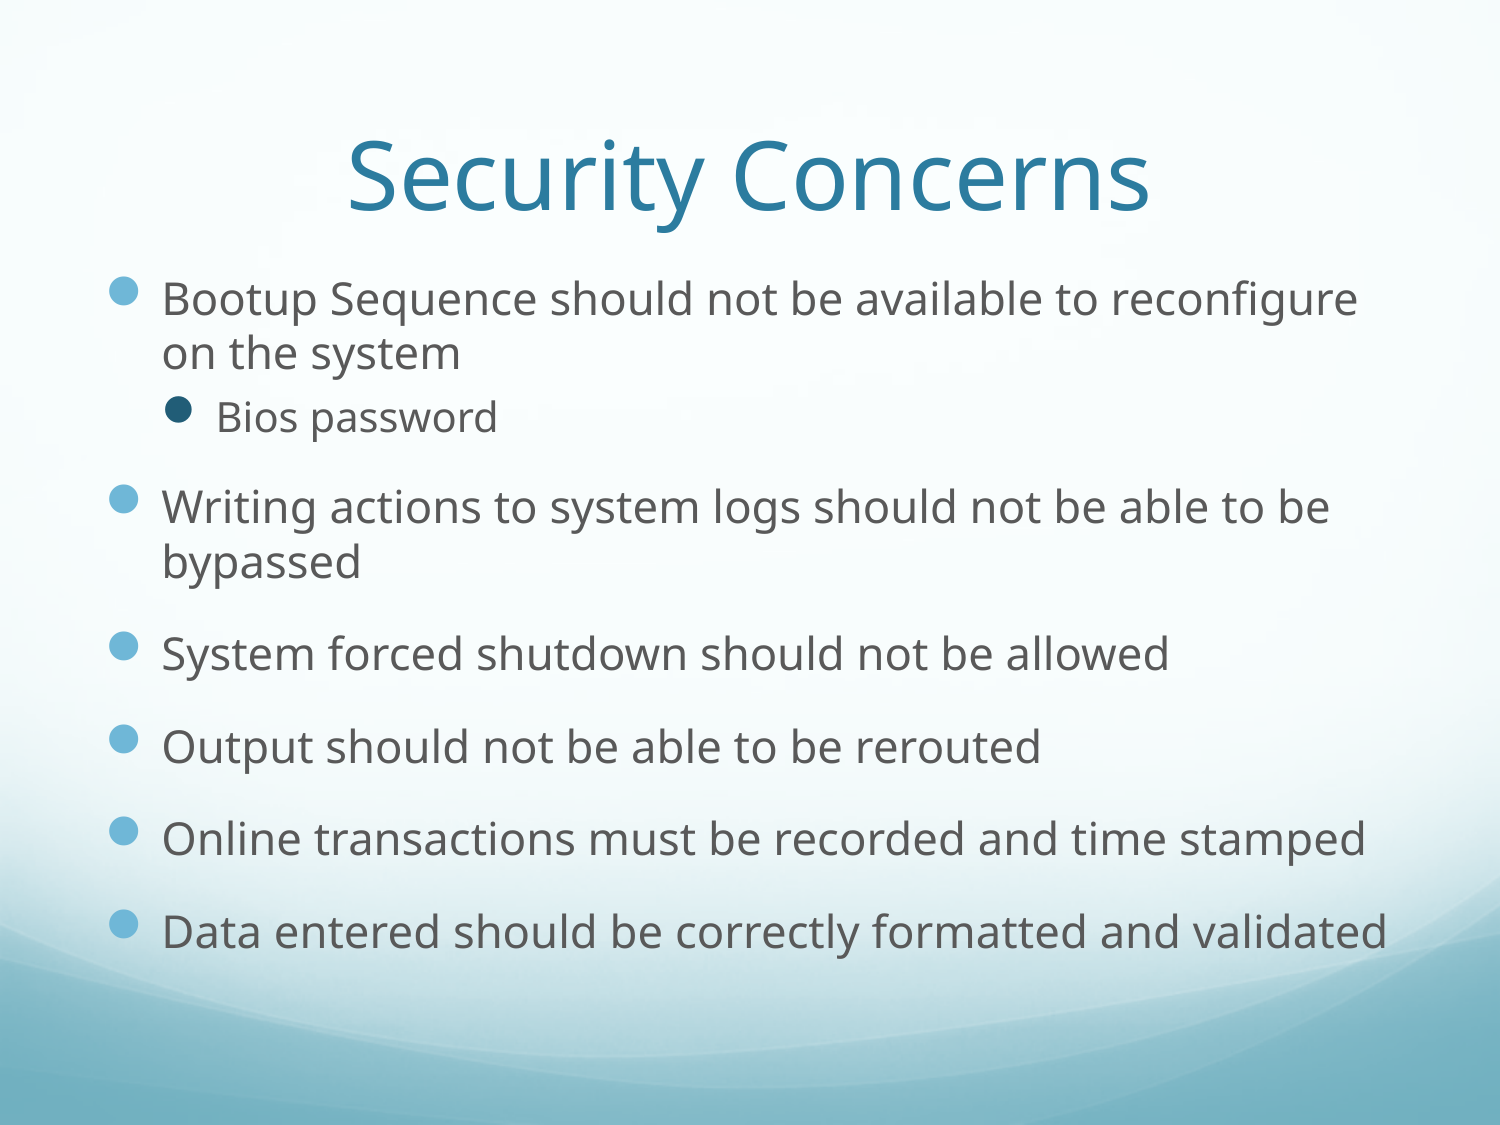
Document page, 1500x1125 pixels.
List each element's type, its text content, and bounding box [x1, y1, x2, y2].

title Security Concerns [90, 17, 1410, 237]
list Bootup Sequence should not be available to reconfigure on the system Bios password Writing actions to system logs should not be able to be bypassed System forced shutdown should not be allowed Output should not be able to be rerouted Online transactions must be recorded and time stamped Data entered should be correctly formatted and validated [90, 262, 1410, 975]
